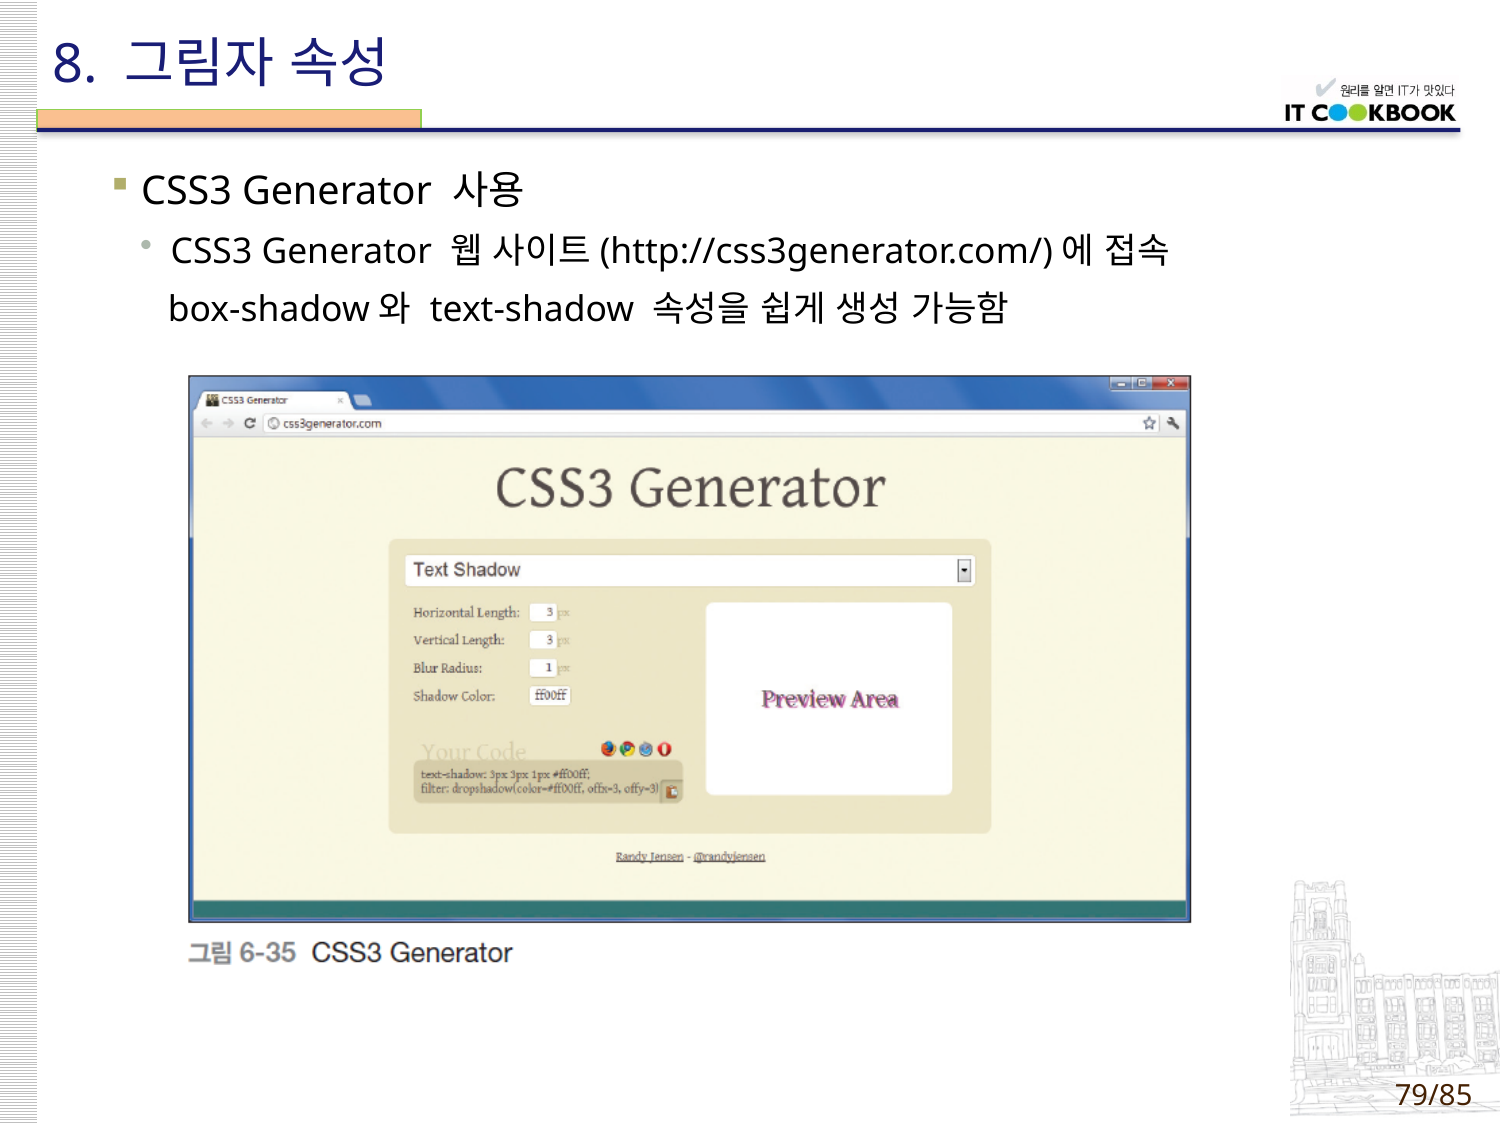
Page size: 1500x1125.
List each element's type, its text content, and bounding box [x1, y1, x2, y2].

picture [182, 370, 1194, 965]
picture [1442, 1095, 1451, 1103]
title 8. 그림자 속성 [37, 13, 1278, 109]
list CSS3 Generator 사용 CSS3 Generator 웹 사이트(http://css3generator.com/)에 접속 box-shadow와 text-shadow 속성을 쉽게 생성 가능함 [37, 152, 1463, 1091]
picture [1281, 75, 1459, 123]
picture [1290, 874, 1500, 1125]
